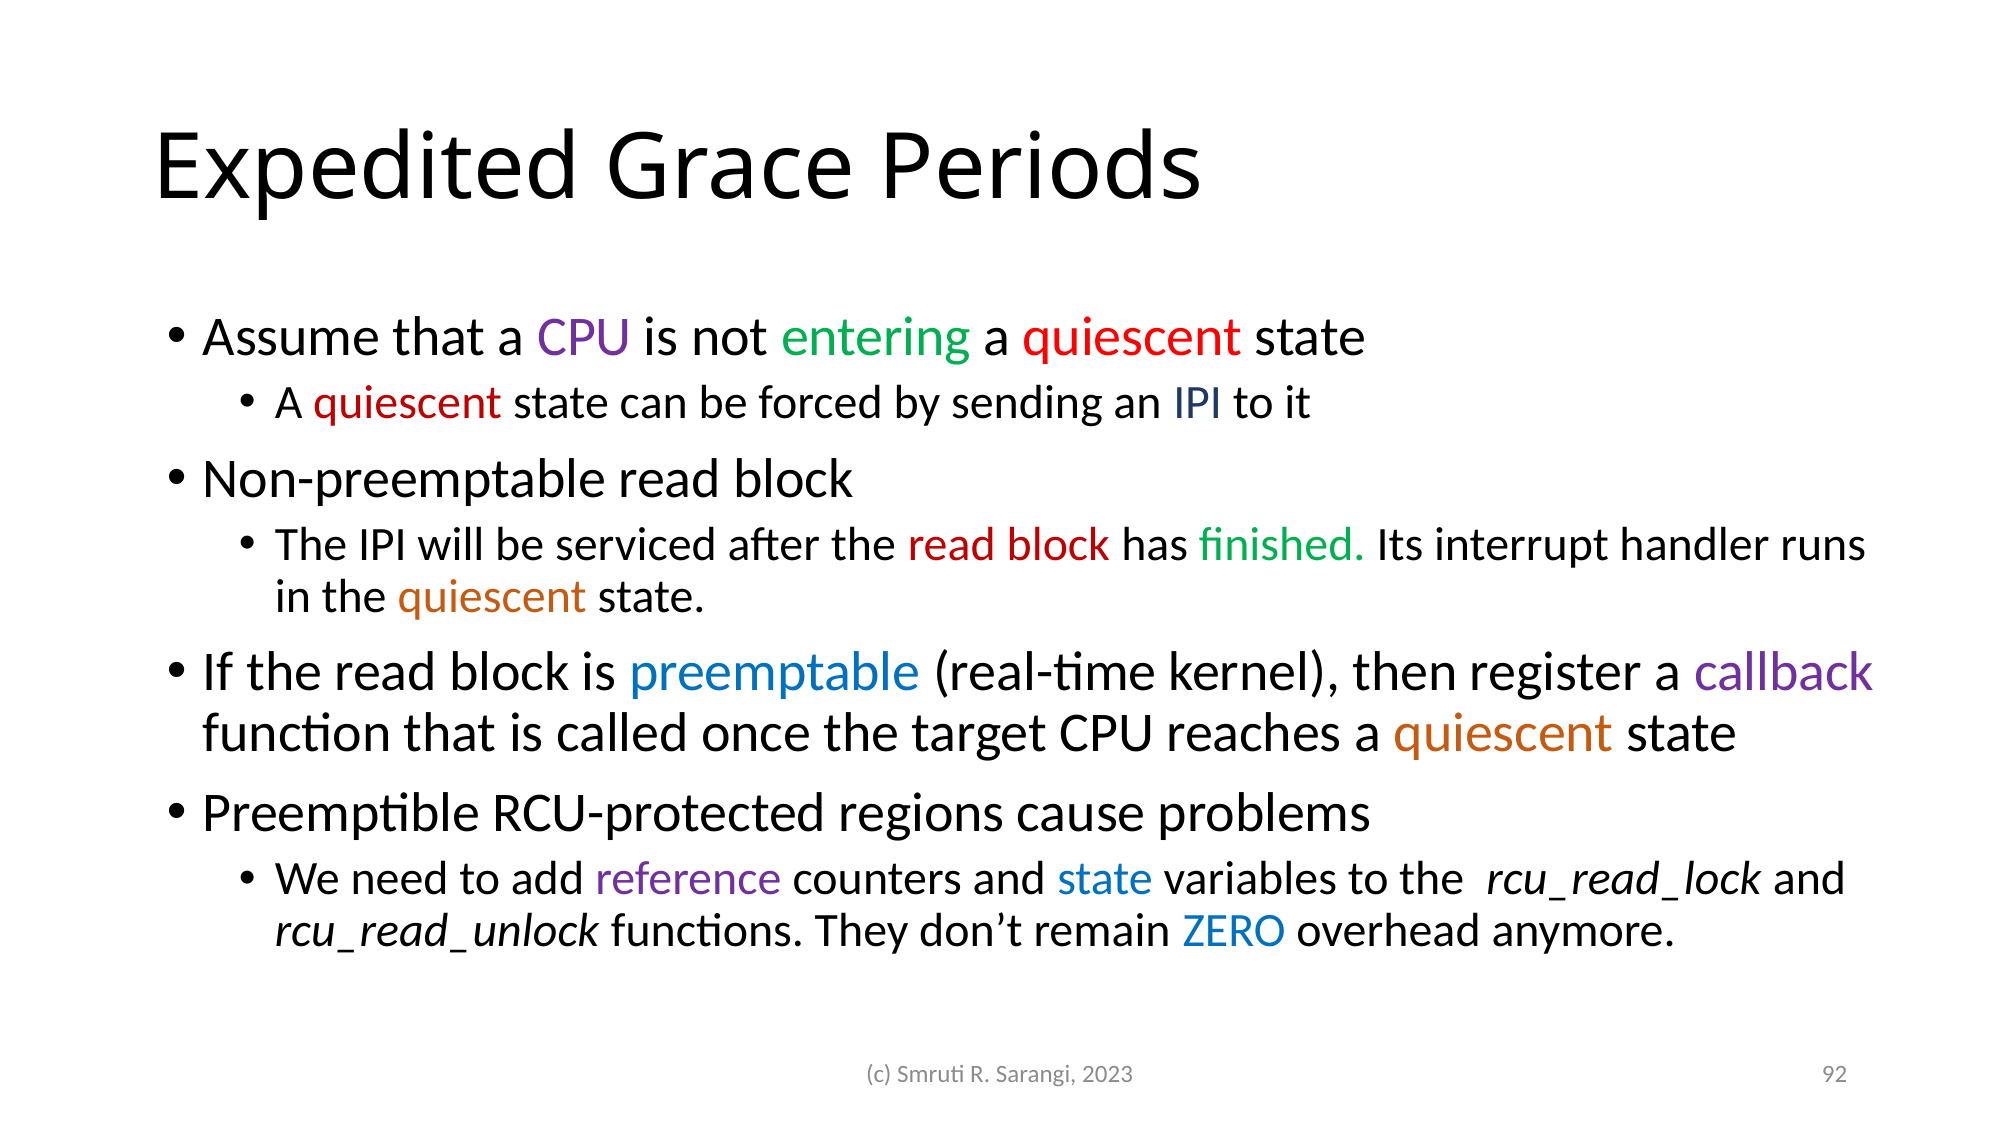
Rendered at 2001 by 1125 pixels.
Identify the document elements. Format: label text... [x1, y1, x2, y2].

list Assume that a CPU is not entering a quiescent state A quiescent state can be forced by sending an IPI to it Non-preemptable read block The IPI will be serviced after the read block has finished. Its interrupt handler runs in the quiescent state. If the read block is preemptable (real-time kernel), then register a callback function that is called once the target CPU reaches a quiescent state Preemptible RCU-protected regions cause problems We need to add reference counters and state variables to the rcu_read_lock and rcu_read_unlock functions. They don’t remain ZERO overhead anymore. [151, 299, 1911, 1014]
footer (c) Smruti R. Sarangi, 2023 [662, 1042, 1338, 1103]
slide_number 92 [1412, 1042, 1863, 1103]
title Expedited Grace Periods [137, 59, 1863, 278]
